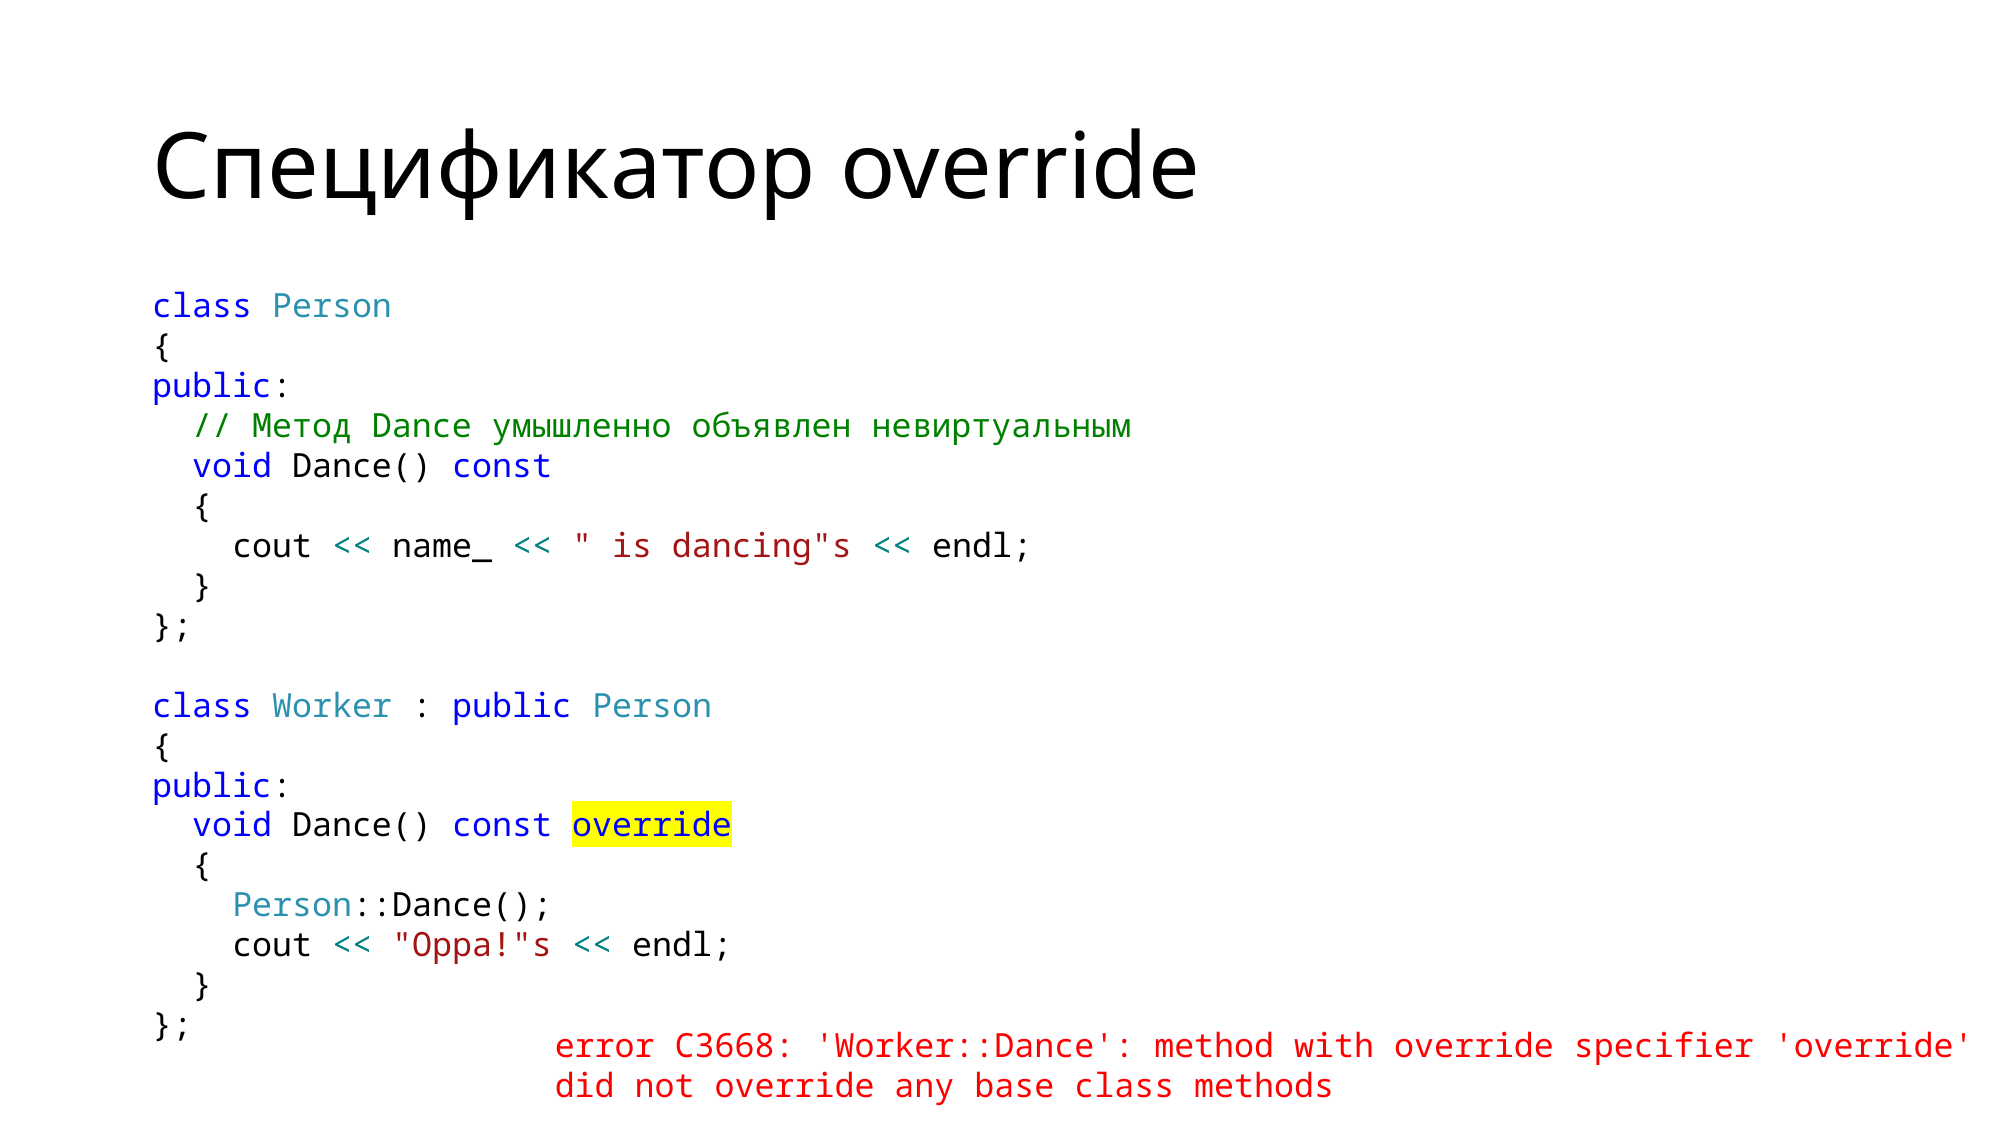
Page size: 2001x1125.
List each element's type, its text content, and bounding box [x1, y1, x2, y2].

text_box error C3668: 'Worker::Dance': method with override specifier 'override' did not override any base class methods [540, 1017, 2000, 1112]
text_box class Person { public: // Метод Dance умышленно объявлен невиртуальным void Dance() const { cout << name_ << " is dancing"s << endl; } }; class Worker : public Person { public: void Dance() const override { Person::Dance(); cout << "Oppa!"s << endl; } }; [137, 277, 1863, 1051]
title Спецификатор override [137, 59, 1863, 277]
